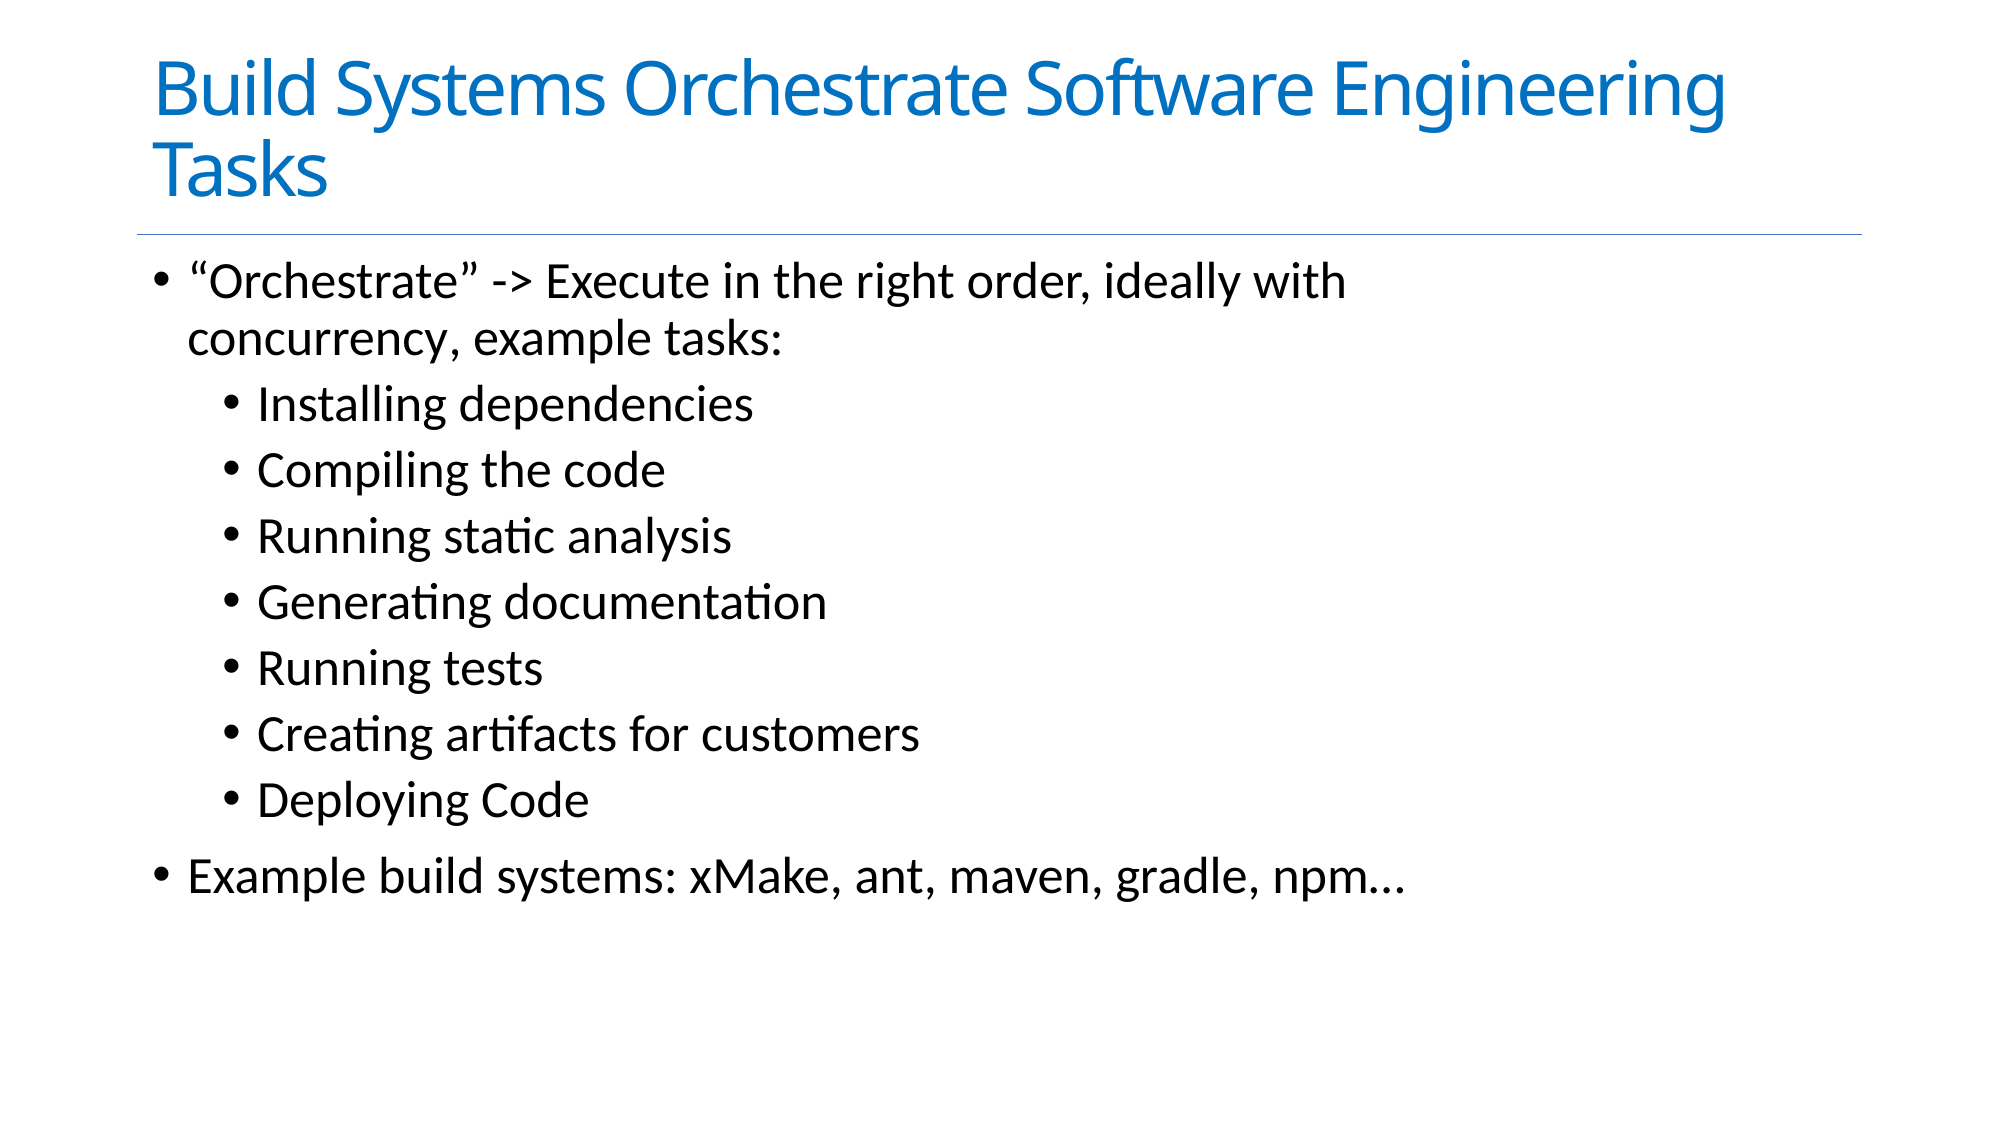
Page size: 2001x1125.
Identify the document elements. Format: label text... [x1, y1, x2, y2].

list “Orchestrate” -> Execute in the right order, ideally with concurrency, example tasks: Installing dependencies Compiling the code Running static analysis Generating documentation Running tests Creating artifacts for customers Deploying Code Example build systems: xMake, ant, maven, gradle, npm… [137, 246, 1432, 960]
title Build Systems Orchestrate Software Engineering Tasks [137, 3, 1863, 221]
